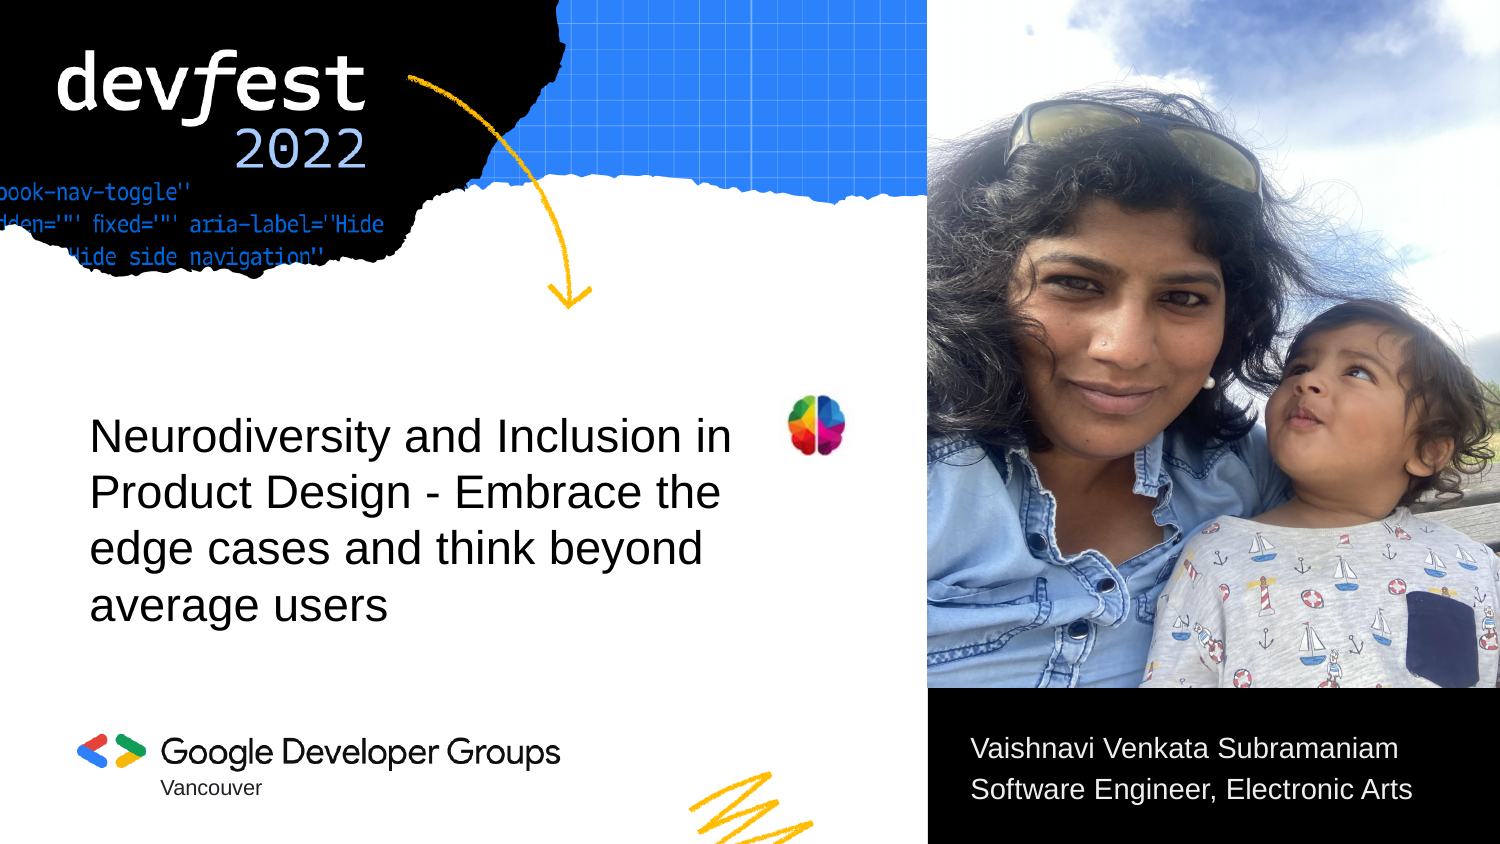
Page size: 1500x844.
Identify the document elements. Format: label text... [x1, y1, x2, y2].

text_box Vancouver [160, 784, 556, 800]
subtitle Vaishnavi Venkata Subramaniam Software Engineer, Electronic Arts [955, 709, 1447, 815]
title Neurodiversity and Inclusion in Product Design - Embrace the edge cases and think beyond average users [74, 389, 829, 647]
picture [0, 0, 1500, 844]
